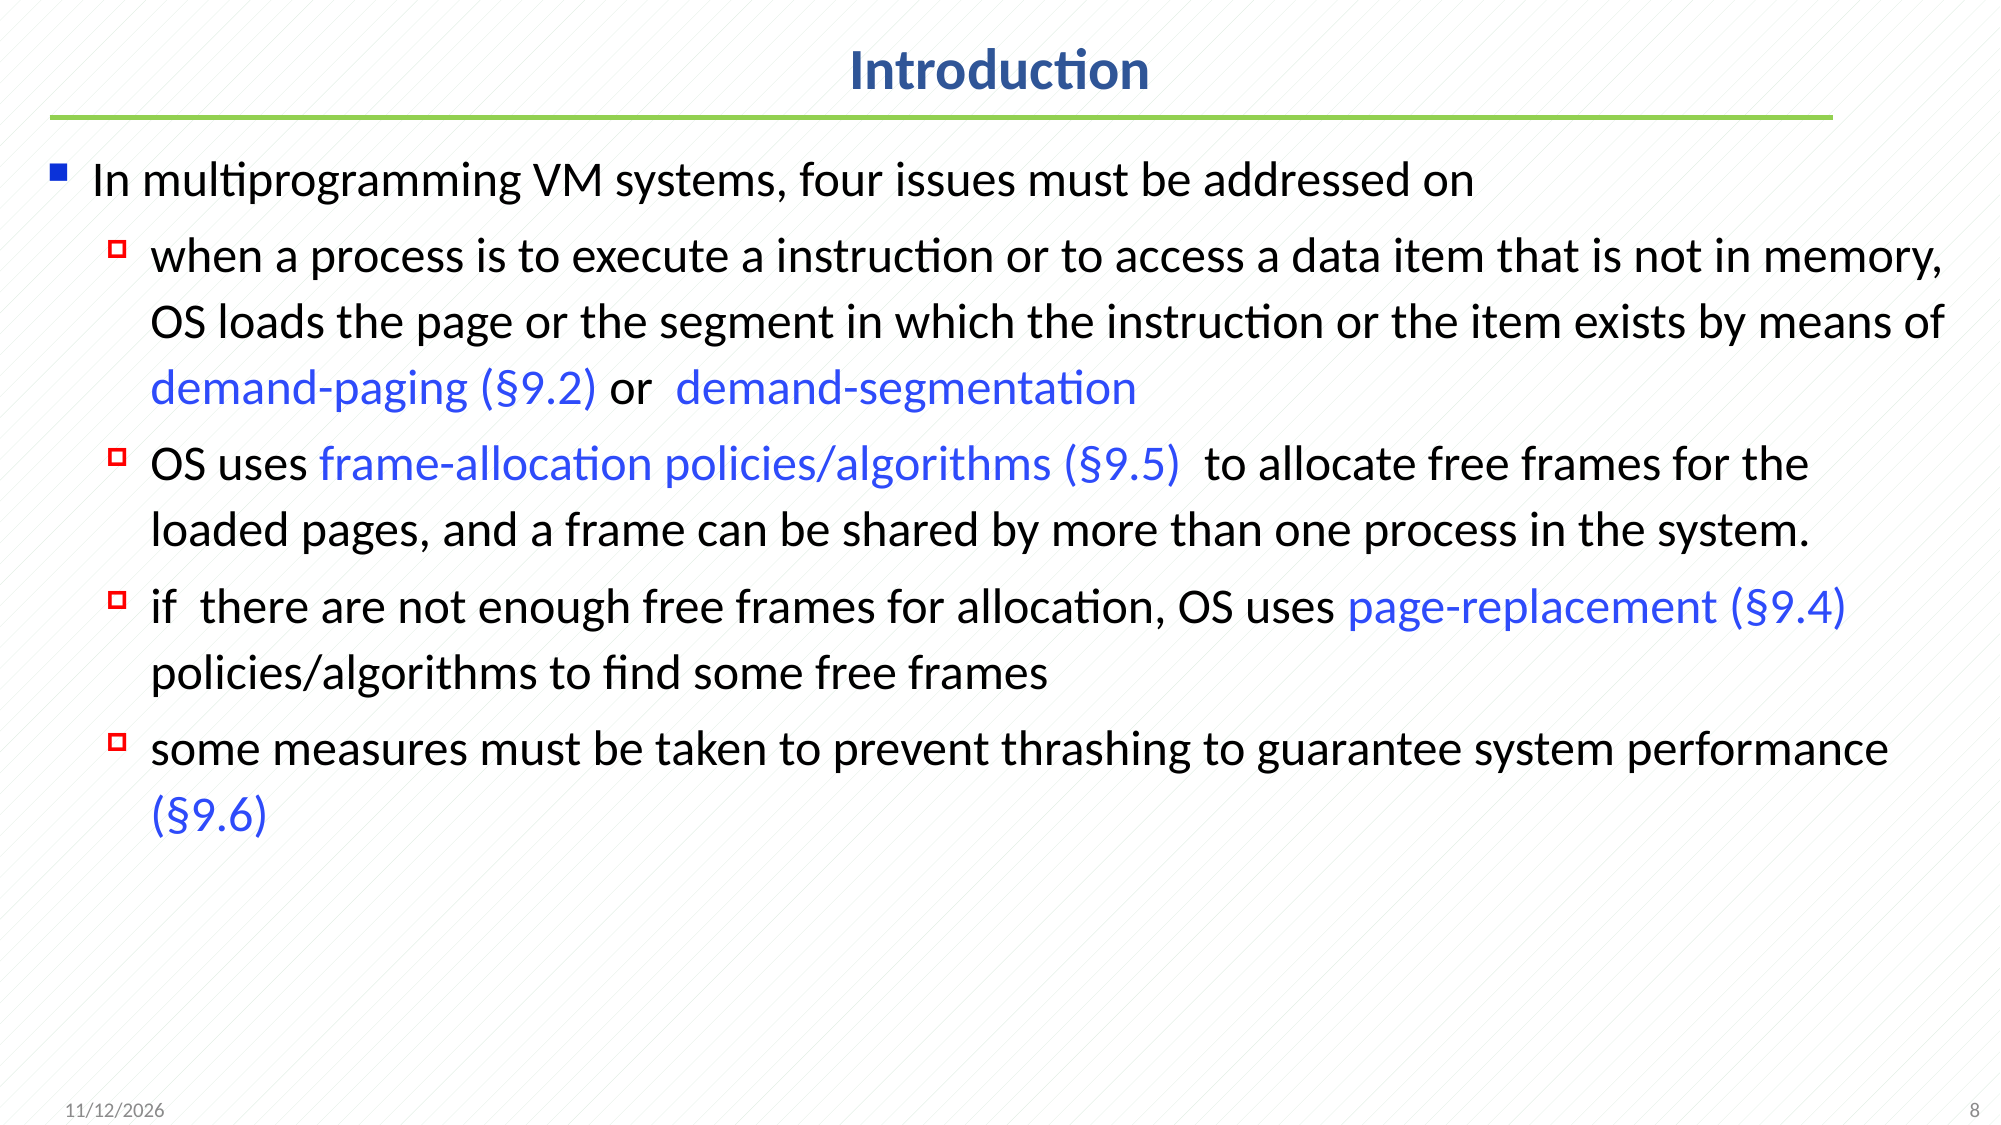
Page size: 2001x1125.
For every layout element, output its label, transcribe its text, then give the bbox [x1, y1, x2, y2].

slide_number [49, 1079, 500, 1125]
title Introduction [50, 13, 1949, 126]
slide_number 8 [1545, 1079, 1996, 1125]
list In multiprogramming VM systems, four issues must be addressed on when a process is to execute a instruction or to access a data item that is not in memory, OS loads the page or the segment in which the instruction or the item exists by means of demand-paging (§9.2) or demand-segmentation OS uses frame-allocation policies/algorithms (§9.5) to allocate free frames for the loaded pages, and a frame can be shared by more than one process in the system. if there are not enough free frames for allocation, OS uses page-replacement (§9.4) policies/algorithms to find some free frames some measures must be taken to prevent thrashing to guarantee system performance (§9.6) [32, 126, 1974, 1081]
